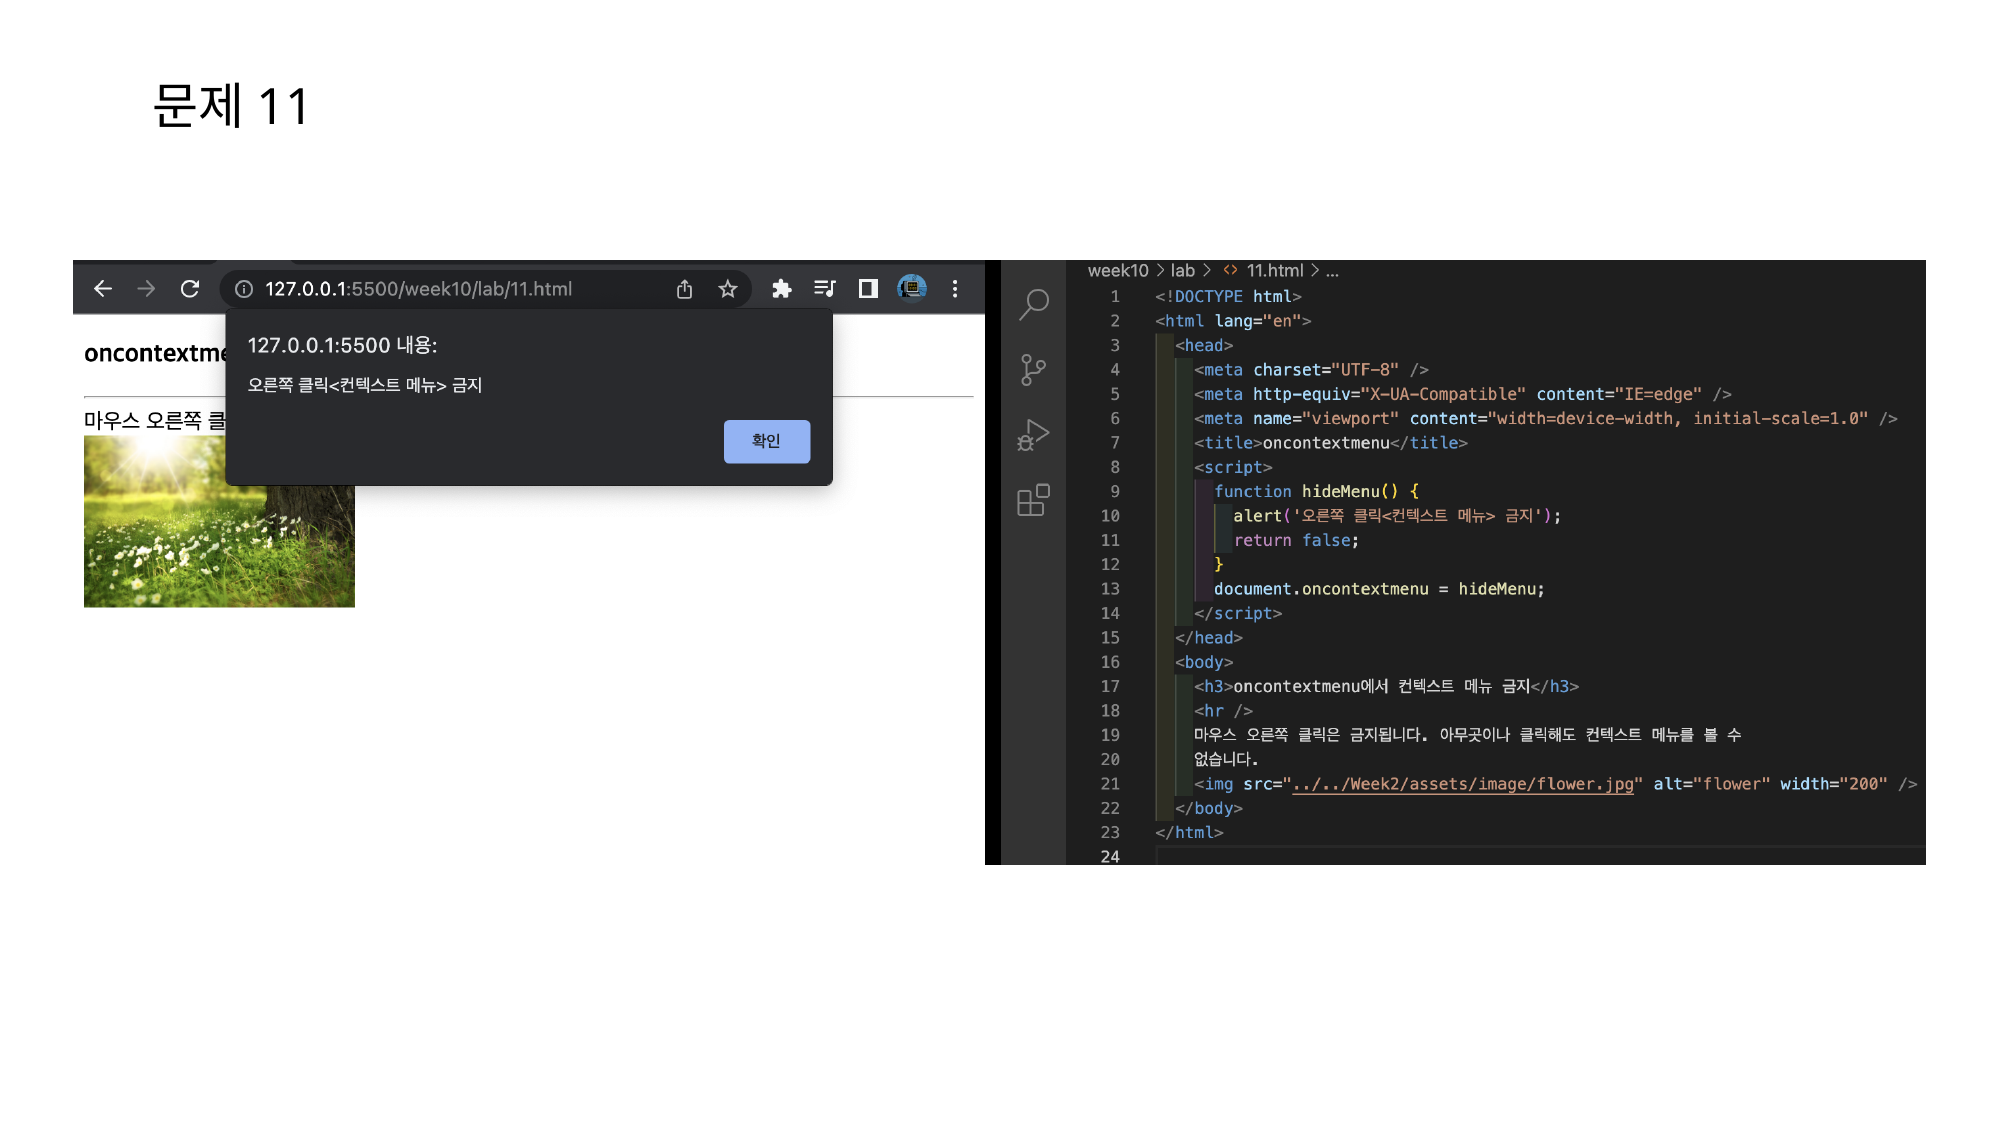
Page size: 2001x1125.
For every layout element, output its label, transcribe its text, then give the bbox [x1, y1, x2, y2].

title 문제11 [137, 59, 947, 157]
picture [73, 260, 1926, 865]
